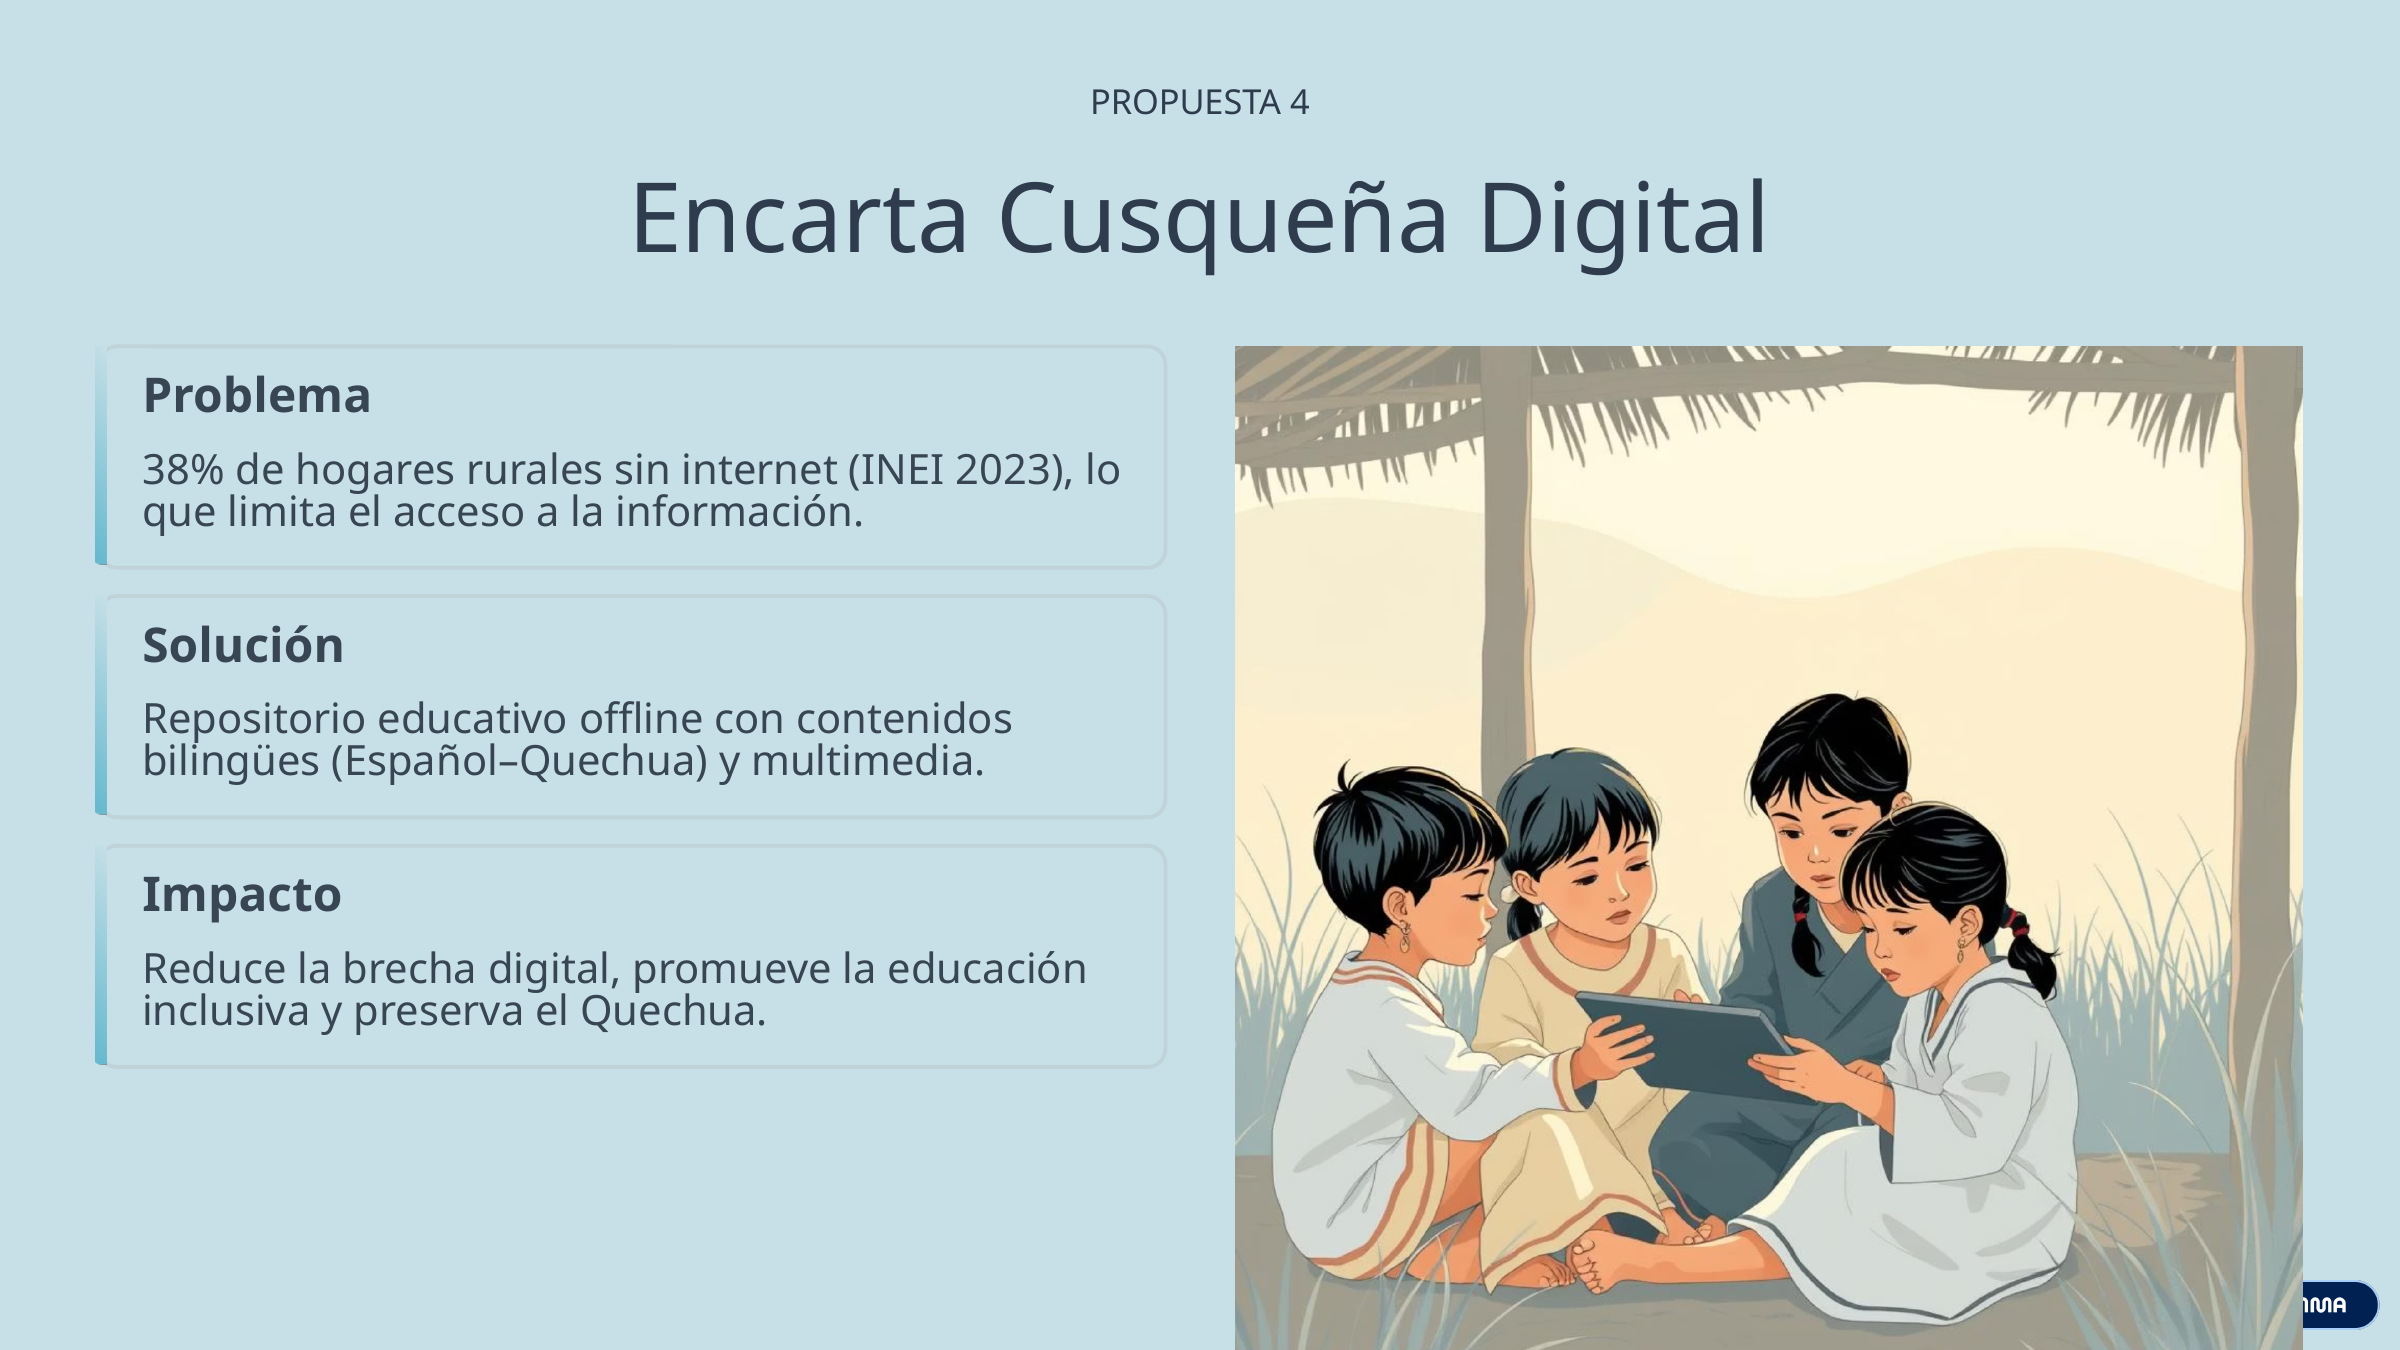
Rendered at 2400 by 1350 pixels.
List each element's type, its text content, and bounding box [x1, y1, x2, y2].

text_box [111, 595, 1166, 818]
text_box Problema [142, 378, 496, 423]
text_box [111, 845, 1166, 1068]
text_box Impacto [142, 877, 496, 922]
text_box [111, 346, 1166, 568]
picture [95, 346, 111, 568]
picture [95, 596, 111, 818]
text_box Solución [142, 628, 496, 673]
picture [1235, 346, 2389, 1350]
text_box PROPUESTA 4 [1023, 77, 1377, 122]
text_box Encarta Cusqueña Digital [640, 150, 1760, 273]
text_box Repositorio educativo offline con contenidos bilingües (Español–Quechua) y multimedia. [142, 700, 1134, 786]
text_box Reduce la brecha digital, promueve la educación inclusiva y preserva el Quechua. [142, 950, 1134, 1036]
text_box 38% de hogares rurales sin internet (INEI 2023), lo que limita el acceso a la información. [142, 450, 1134, 536]
picture [95, 845, 111, 1068]
